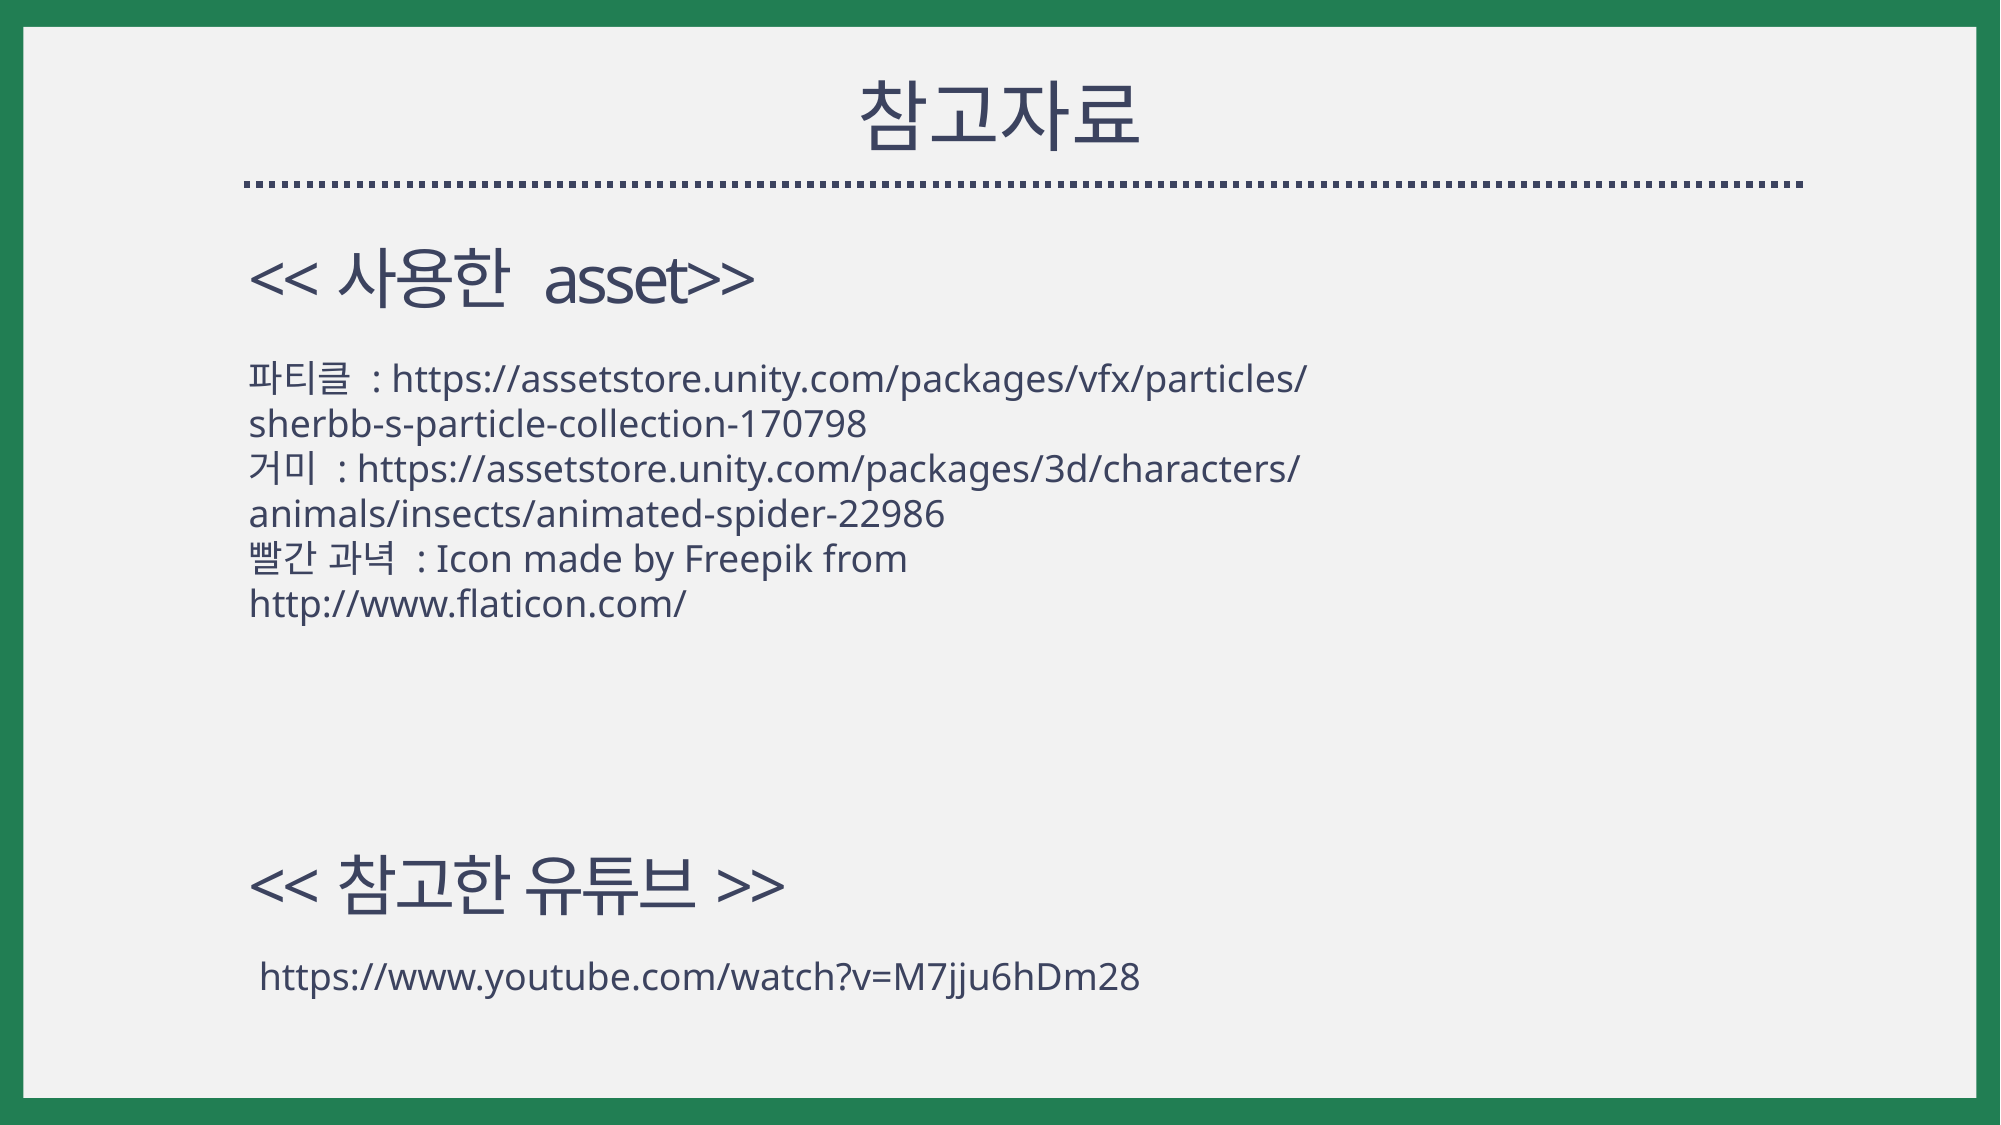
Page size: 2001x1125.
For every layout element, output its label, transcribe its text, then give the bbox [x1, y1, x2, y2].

text_box 참고자료 [354, 60, 1646, 169]
text_box [22, 26, 1977, 1099]
text_box <<참고한 유튜브>> [233, 836, 1218, 932]
text_box <<사용한 asset>> [233, 229, 1218, 325]
text_box 파티클 : https://assetstore.unity.com/packages/vfx/particles/sherbb-s-particle-collection-170798 거미 : https://assetstore.unity.com/packages/3d/characters/animals/insects/animated-spider-22986 빨간 과녁 : Icon made by Freepik from http://www.flaticon.com/ [234, 348, 1381, 633]
text_box https://www.youtube.com/watch?v=M7jju6hDm28 [243, 945, 1188, 1006]
